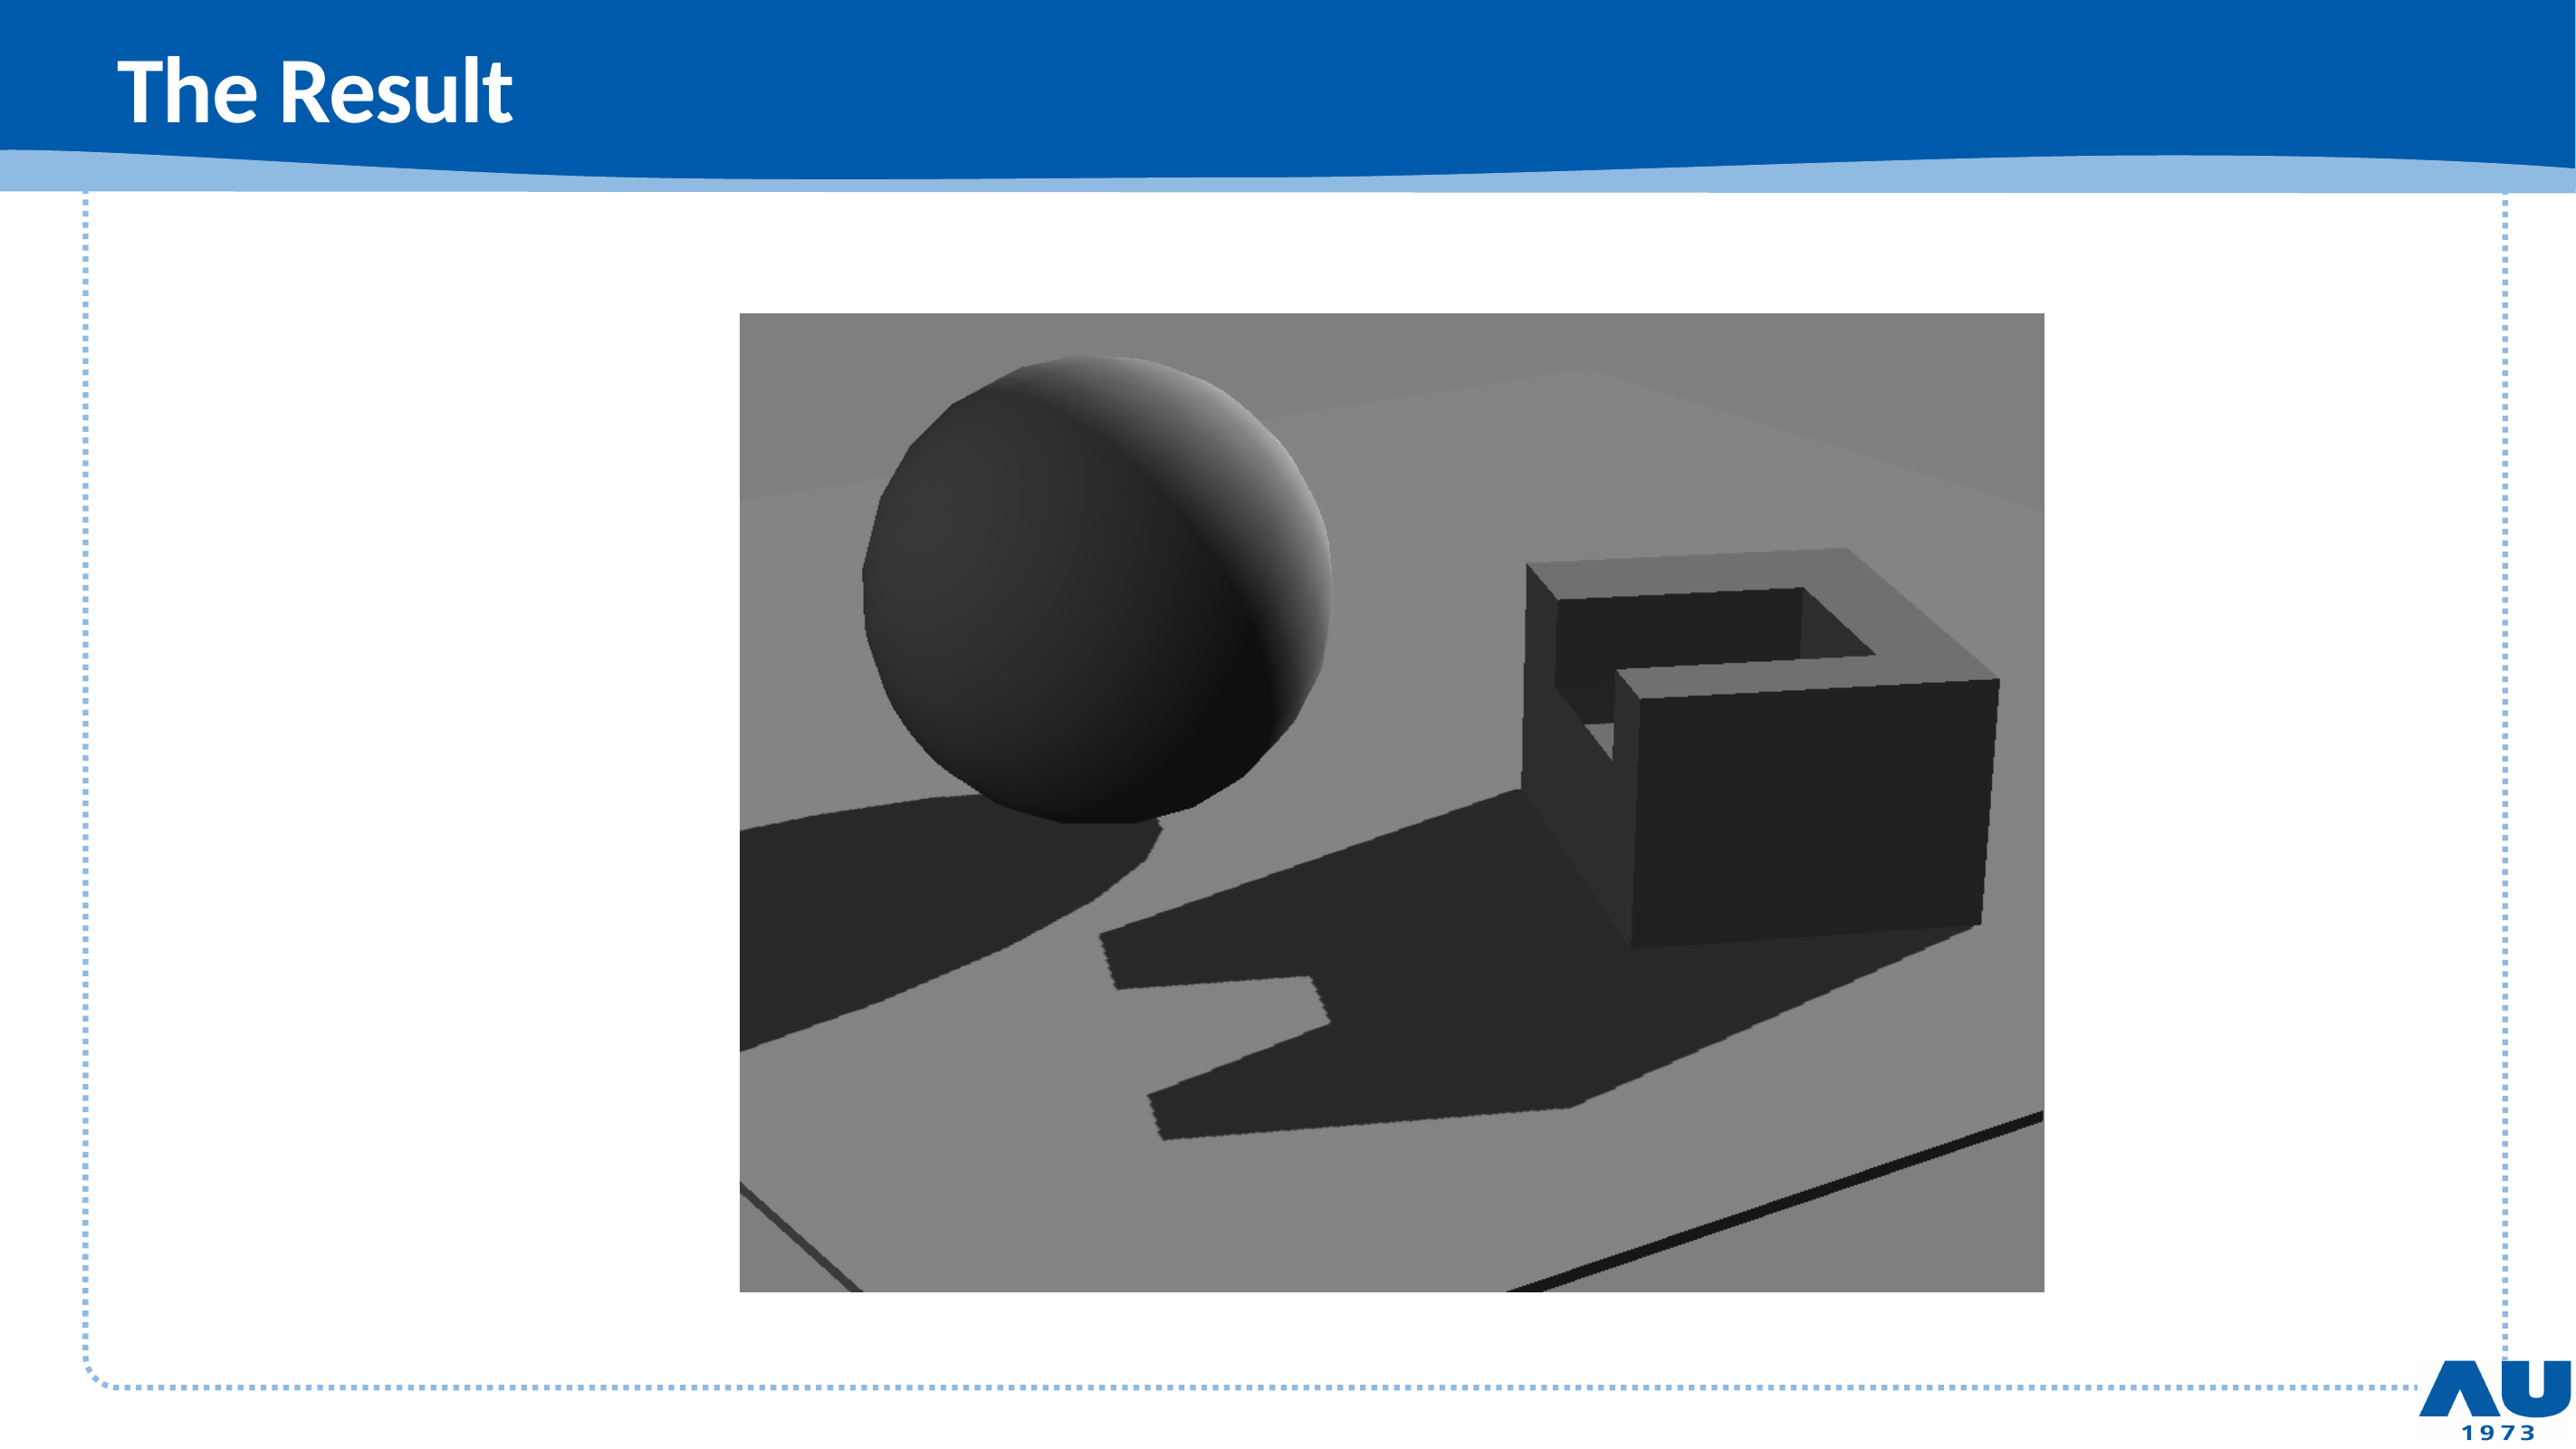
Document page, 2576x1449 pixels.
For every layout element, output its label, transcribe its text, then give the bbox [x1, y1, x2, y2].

picture [740, 313, 2045, 1293]
picture [2418, 1360, 2571, 1441]
title The Result [103, 18, 2486, 169]
